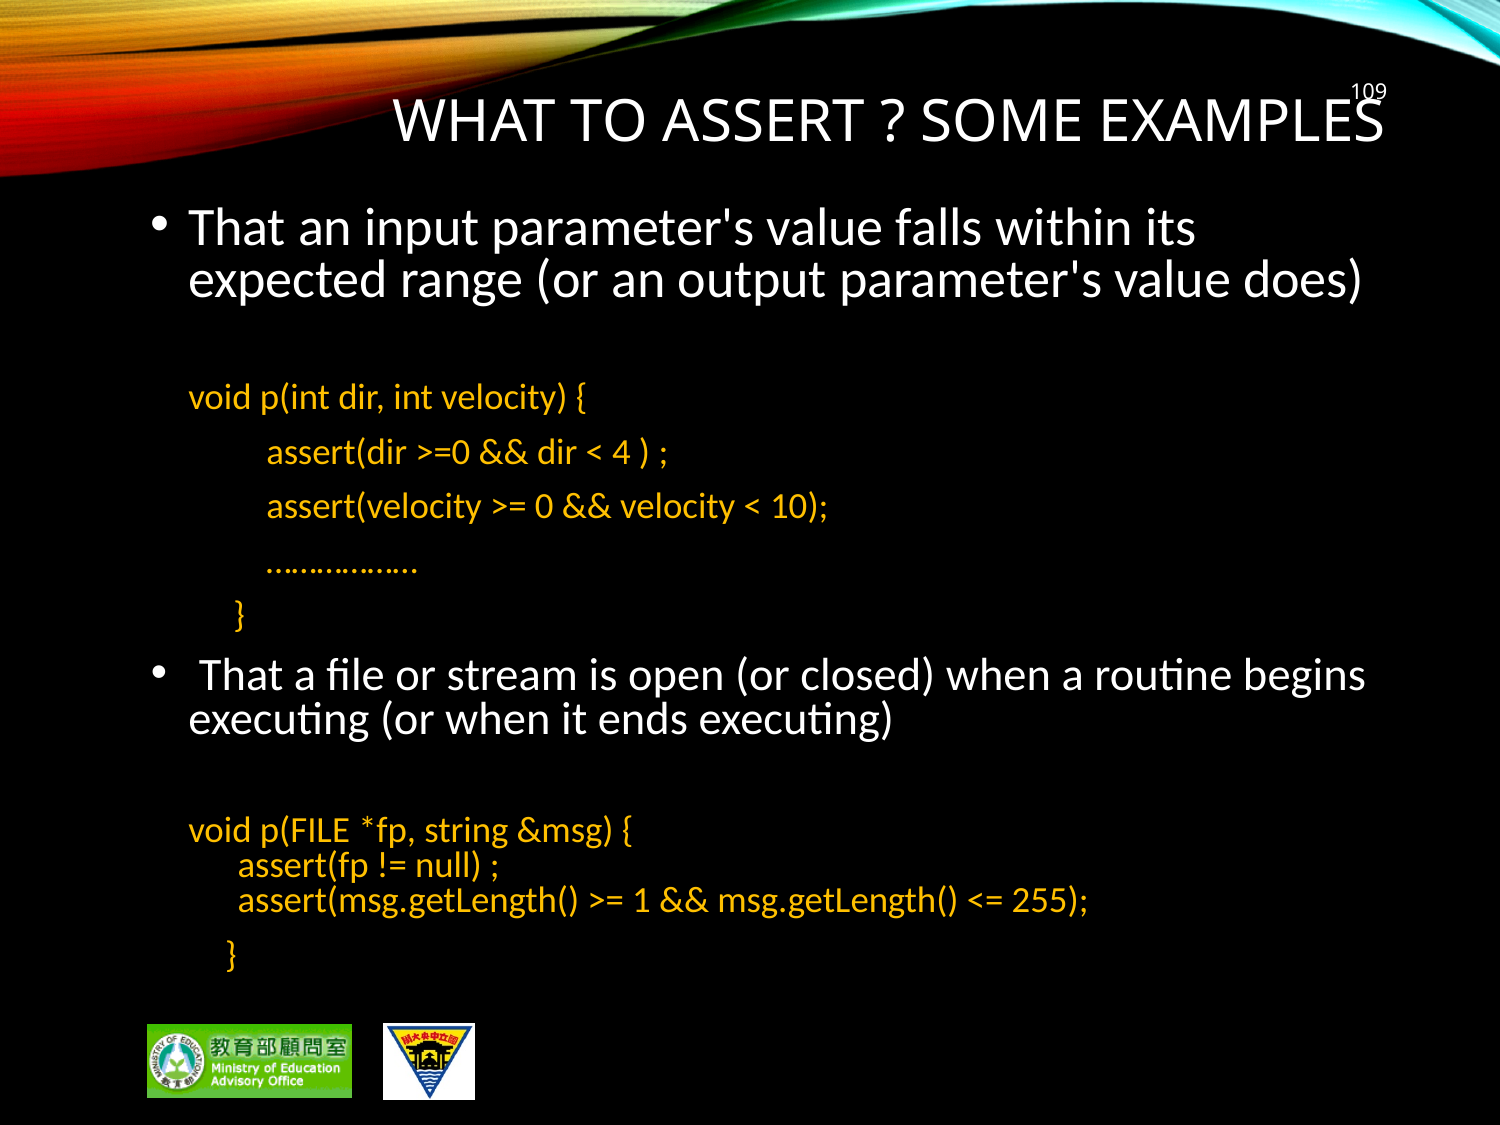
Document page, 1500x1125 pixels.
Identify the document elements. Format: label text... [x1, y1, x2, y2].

picture [0, 0, 1500, 178]
title What to assert ? Some examples [355, 16, 1402, 196]
picture [147, 1024, 352, 1098]
slide_number 109 [1078, 62, 1403, 123]
picture [383, 1023, 475, 1100]
list That an input parameter's value falls within its expected range (or an output parameter's value does) void p(int dir, int velocity) { assert(dir >=0 && dir < 4 ) ; assert(velocity >= 0 && velocity < 10); ……………… } That a file or stream is open (or closed) when a routine begins executing (or when it ends executing) void p(FILE *fp, string &msg) { assert(fp != null) ; assert(msg.getLength() >= 1 && msg.getLength() <= 255); } [135, 196, 1411, 988]
